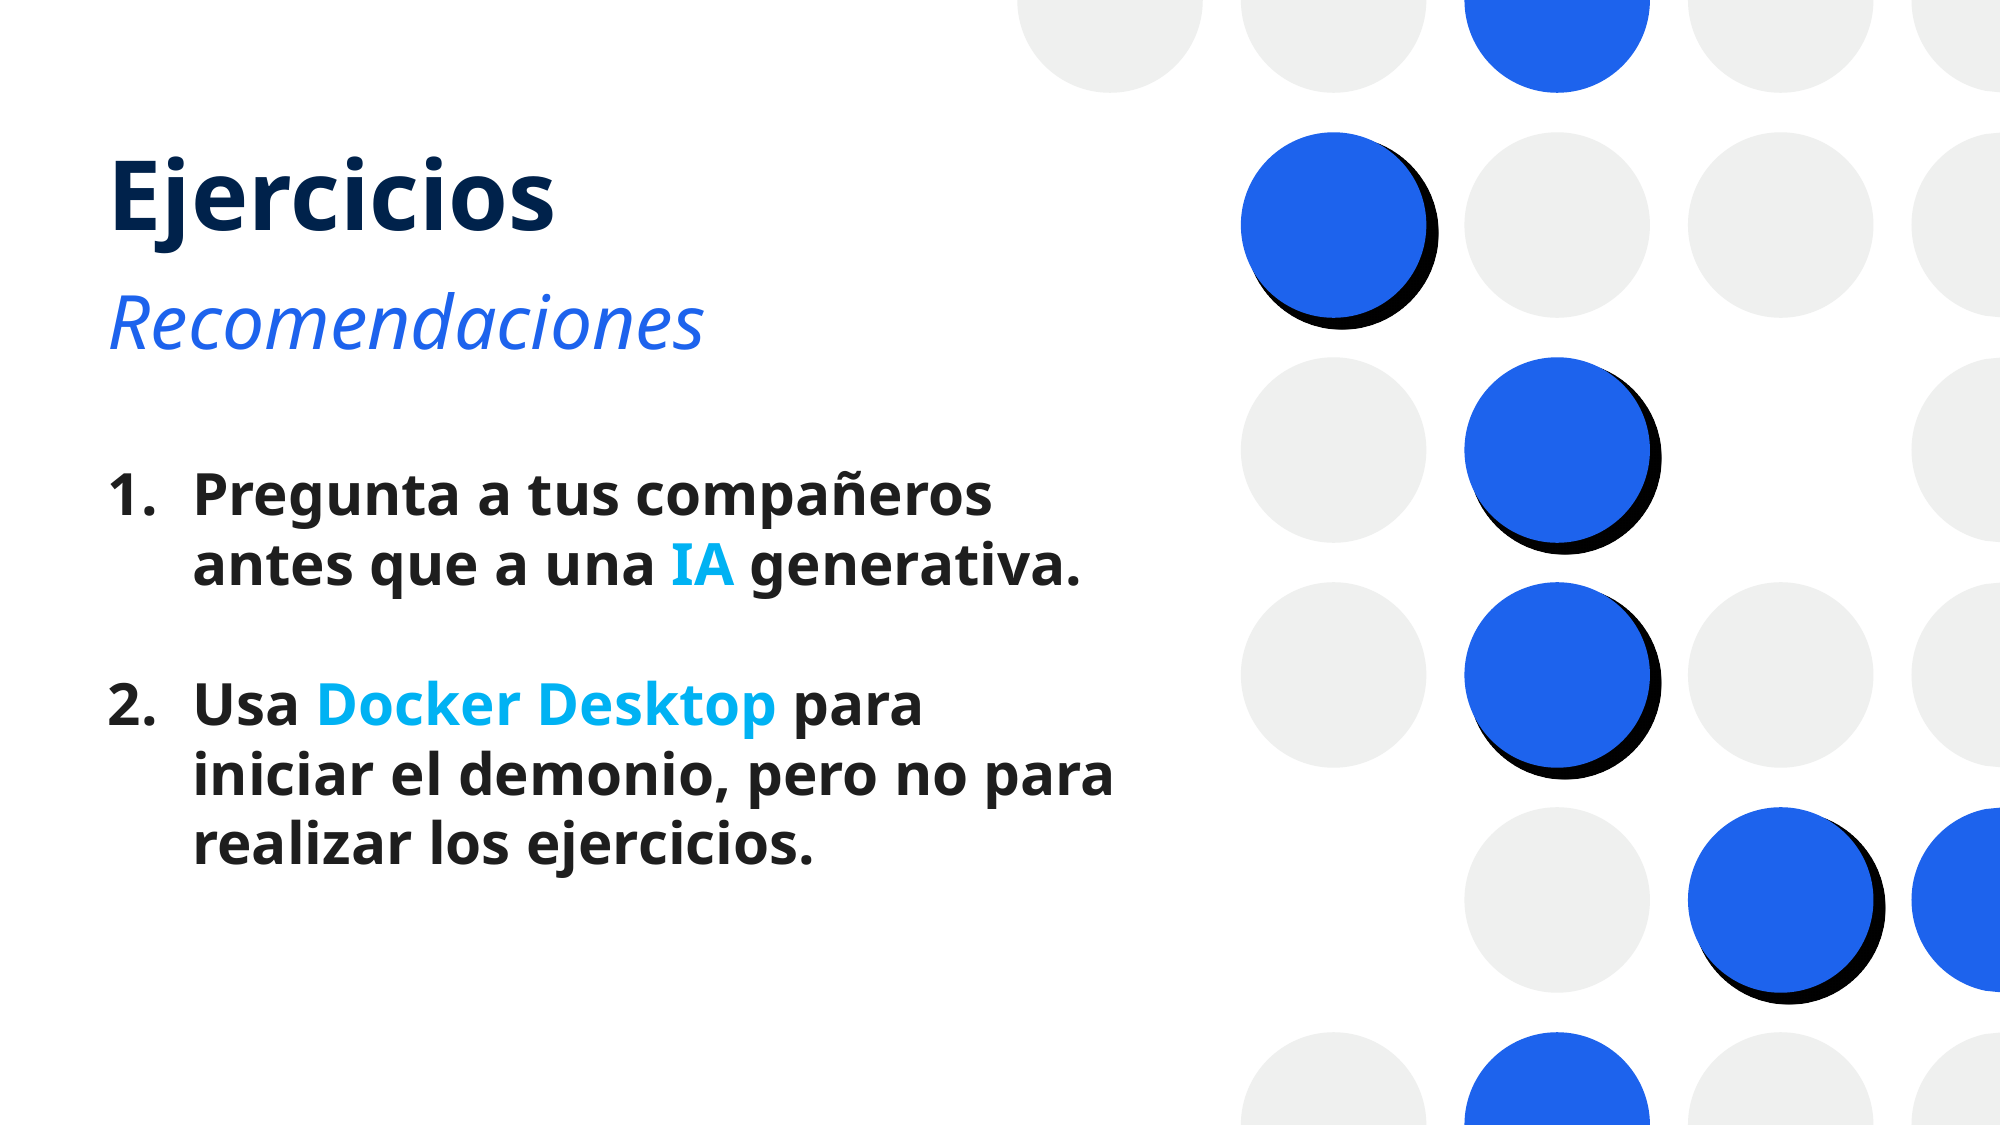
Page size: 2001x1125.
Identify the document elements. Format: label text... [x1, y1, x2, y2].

title Ejercicios [92, 126, 1203, 259]
subtitle Recomendaciones [92, 267, 1203, 371]
text_box Pregunta a tus compañeros antes que a una IA generativa. Usa Docker Desktop para iniciar el demonio, pero no para realizar los ejercicios. [92, 450, 1136, 959]
